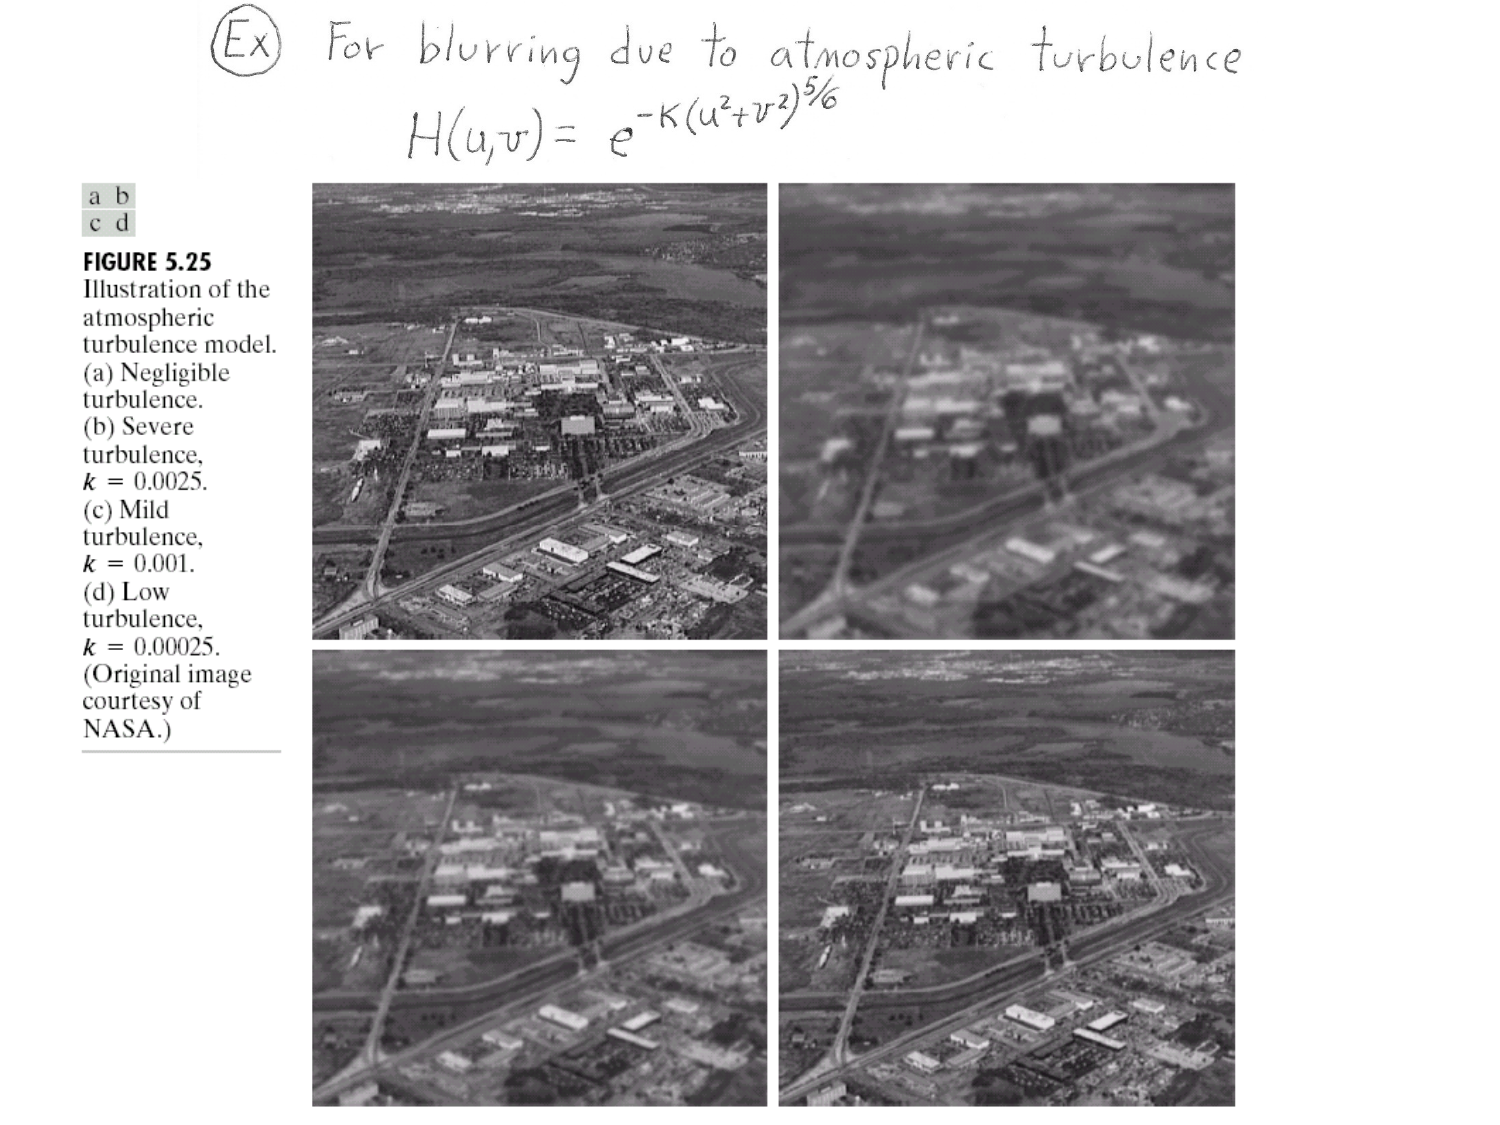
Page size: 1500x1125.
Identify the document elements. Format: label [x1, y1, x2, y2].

picture [74, 0, 1266, 1111]
